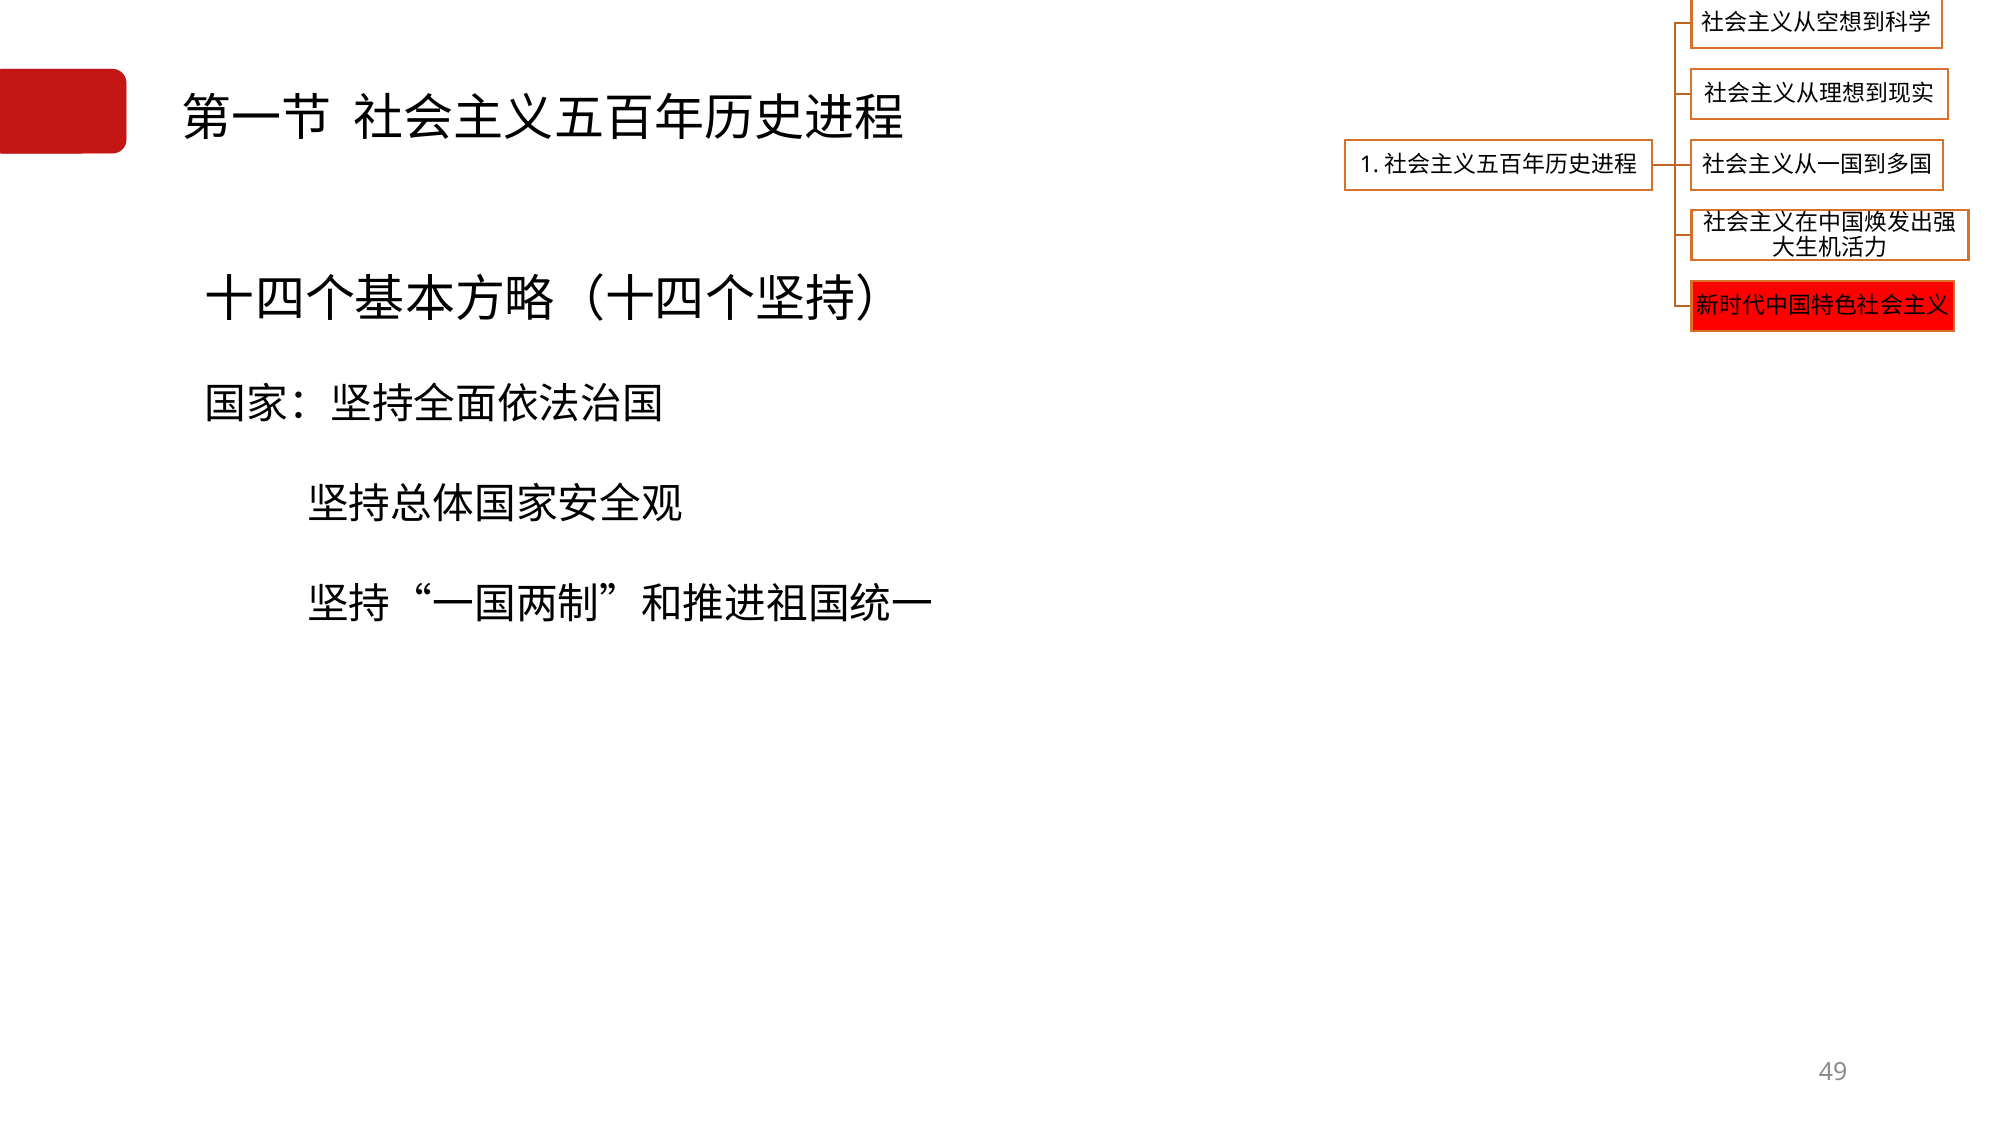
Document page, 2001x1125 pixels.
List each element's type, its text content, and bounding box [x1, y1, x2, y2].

slide_number 49 [1412, 1042, 1863, 1103]
title 第一节 社会主义五百年历史进程 [166, 66, 995, 173]
text_box 十四个基本方略（十四个坚持） 国家：坚持全面依法治国 坚持总体国家安全观 坚持“一国两制”和推进祖国统一 [190, 229, 1920, 1035]
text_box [1298, 0, 2000, 332]
